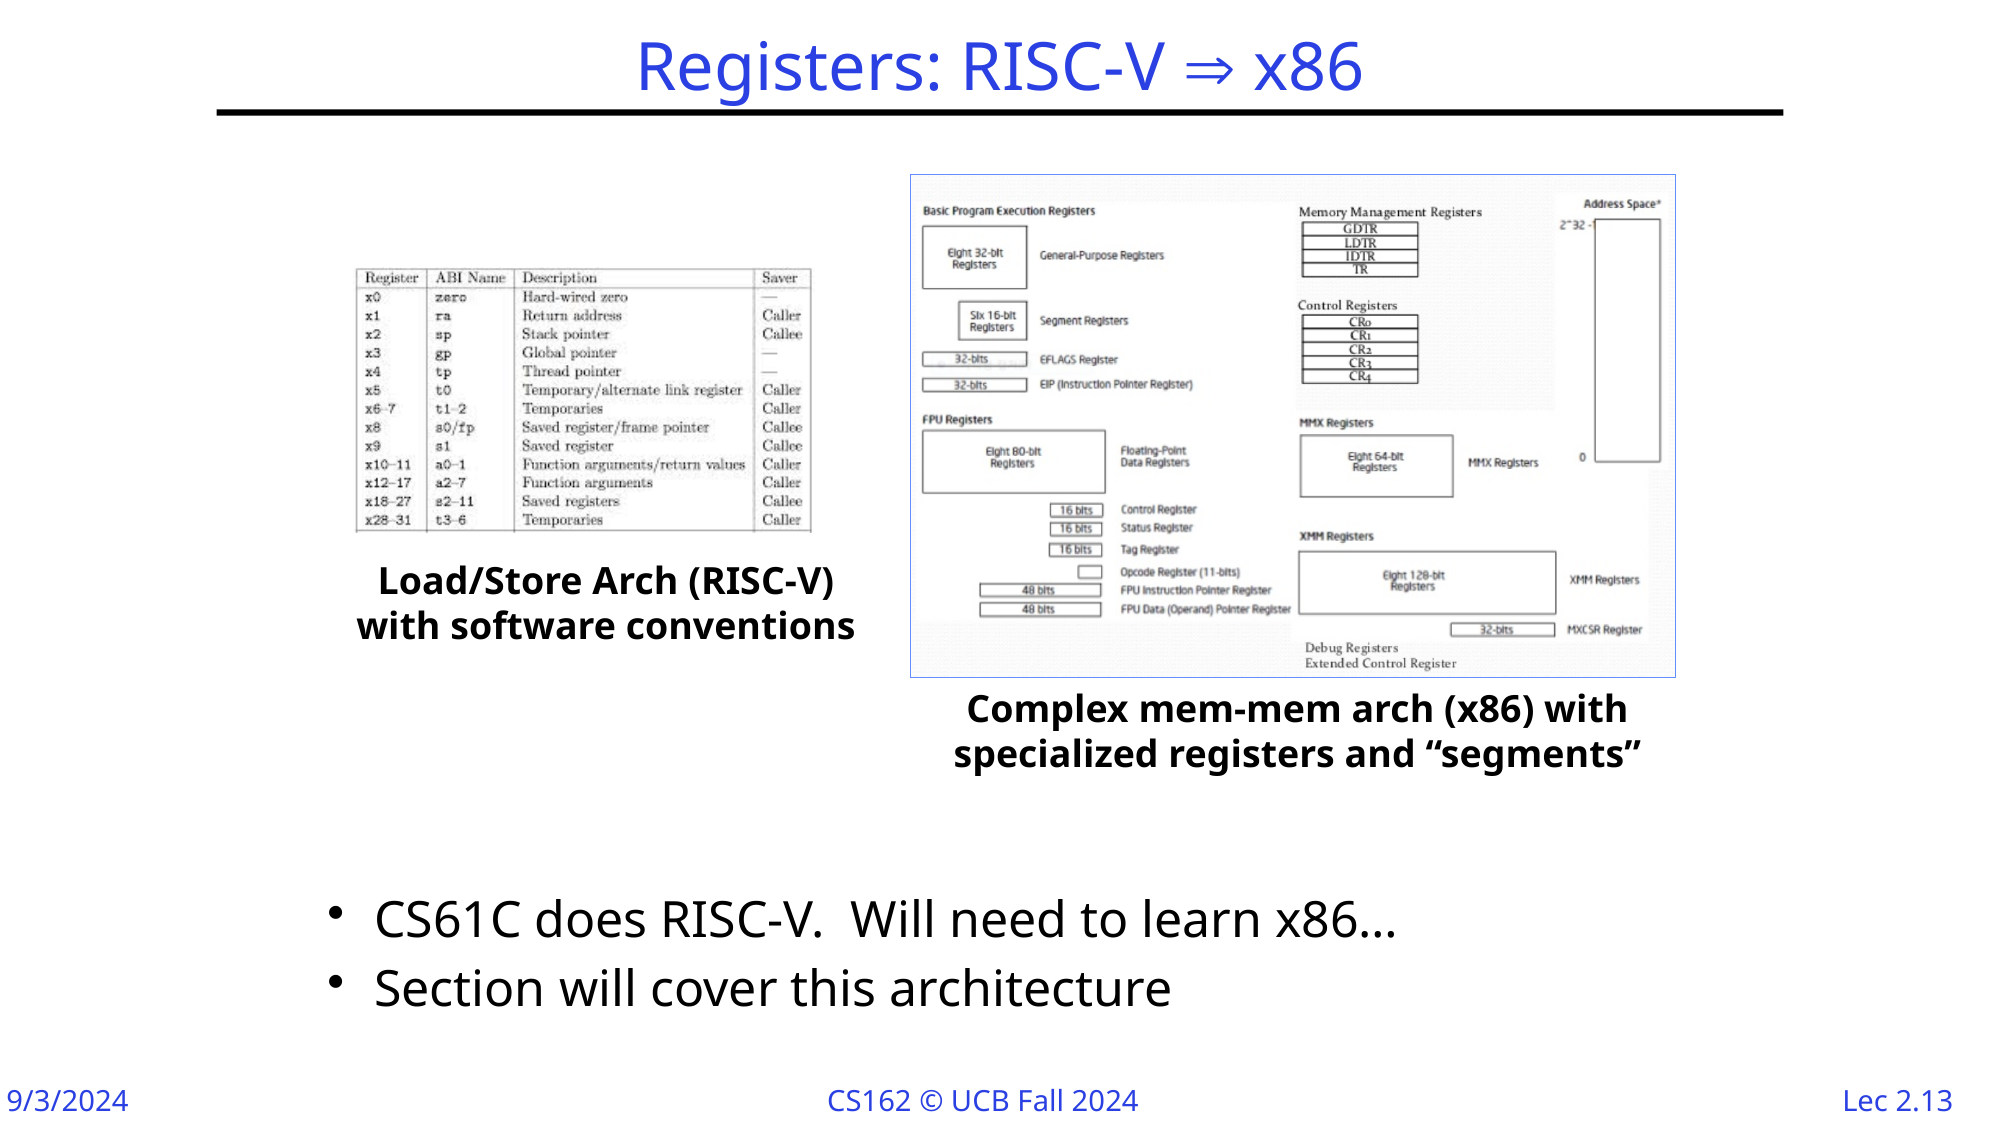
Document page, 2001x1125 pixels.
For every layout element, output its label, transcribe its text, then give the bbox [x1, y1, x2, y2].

picture [352, 267, 815, 533]
title Registers: RISC-V  x86 [216, 24, 1784, 113]
text_box Load/Store Arch (RISC-V) with software conventions [337, 549, 875, 655]
picture [909, 174, 1676, 678]
list CS61C does RISC-V. Will need to learn x86… Section will cover this architecture [312, 887, 1647, 1036]
text_box Complex mem-mem arch (x86) with specialized registers and “segments” [909, 677, 1686, 783]
